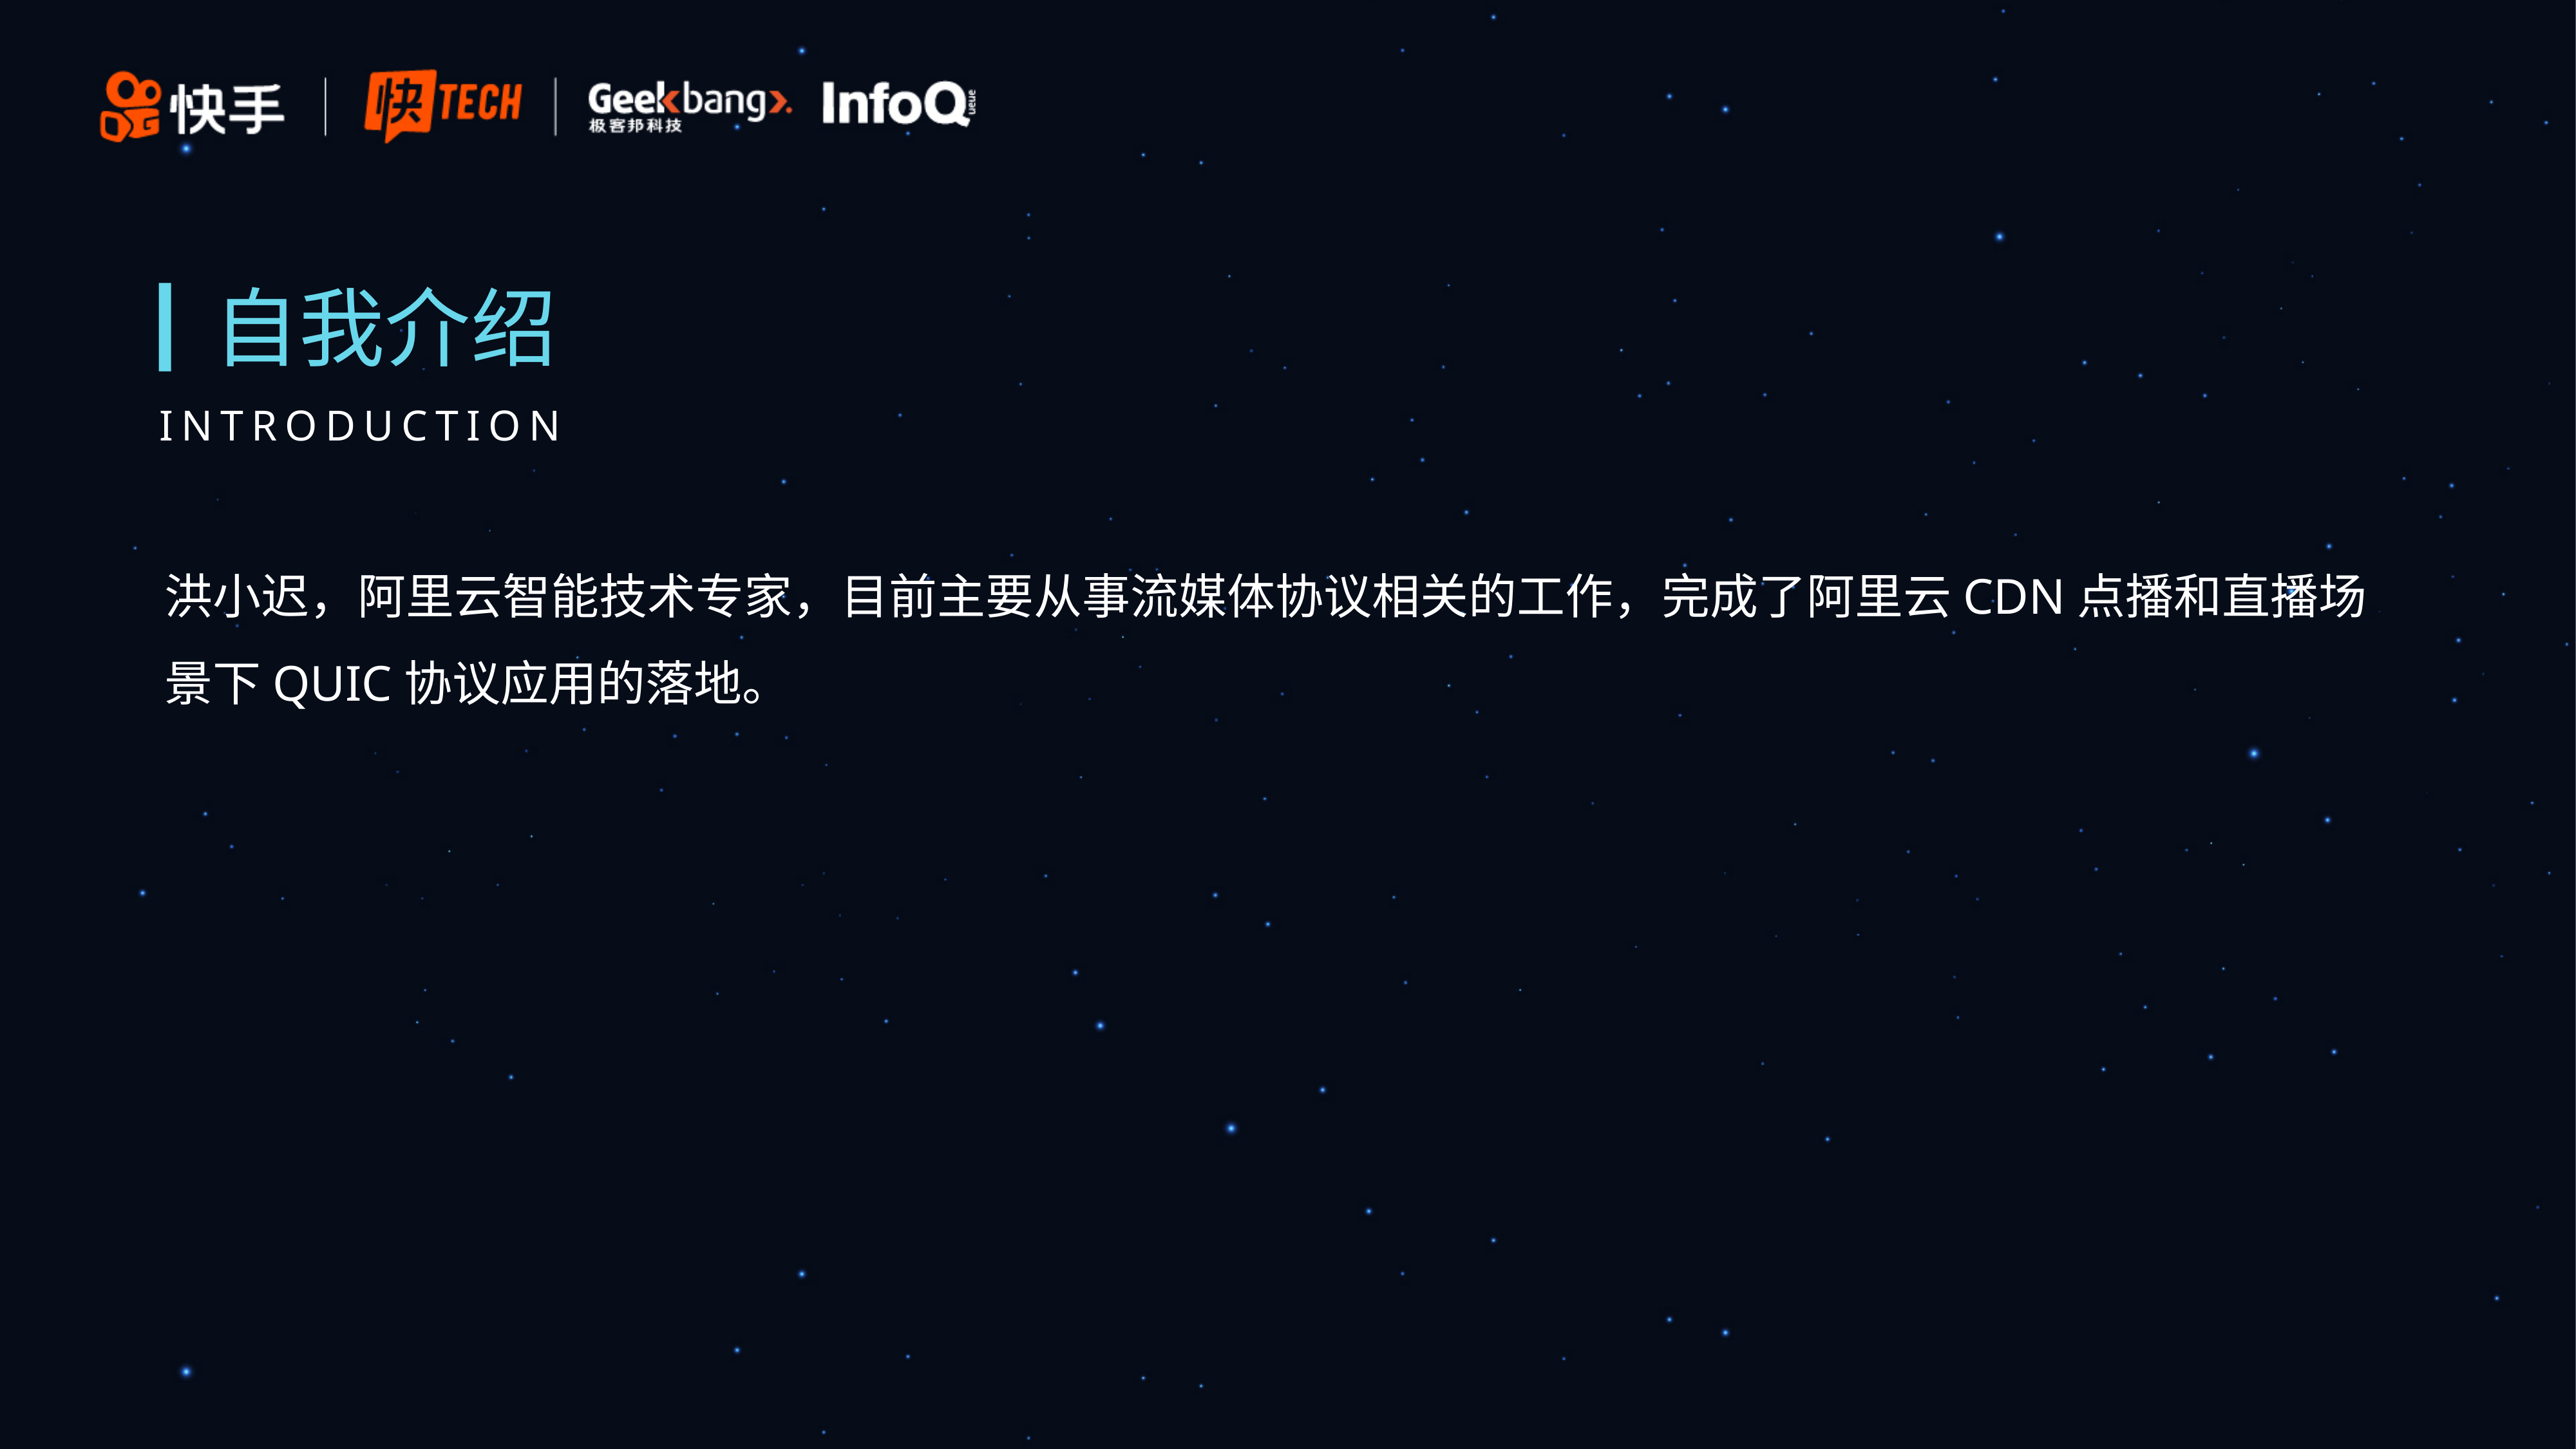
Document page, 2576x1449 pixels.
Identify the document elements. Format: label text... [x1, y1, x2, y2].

picture [0, 0, 2576, 1449]
list 洪小迟，阿里云智能技术专家，目前主要从事流媒体协议相关的工作，完成了阿里云CDN点播和直播场景下QUIC协议应用的落地。 [161, 533, 2415, 1005]
